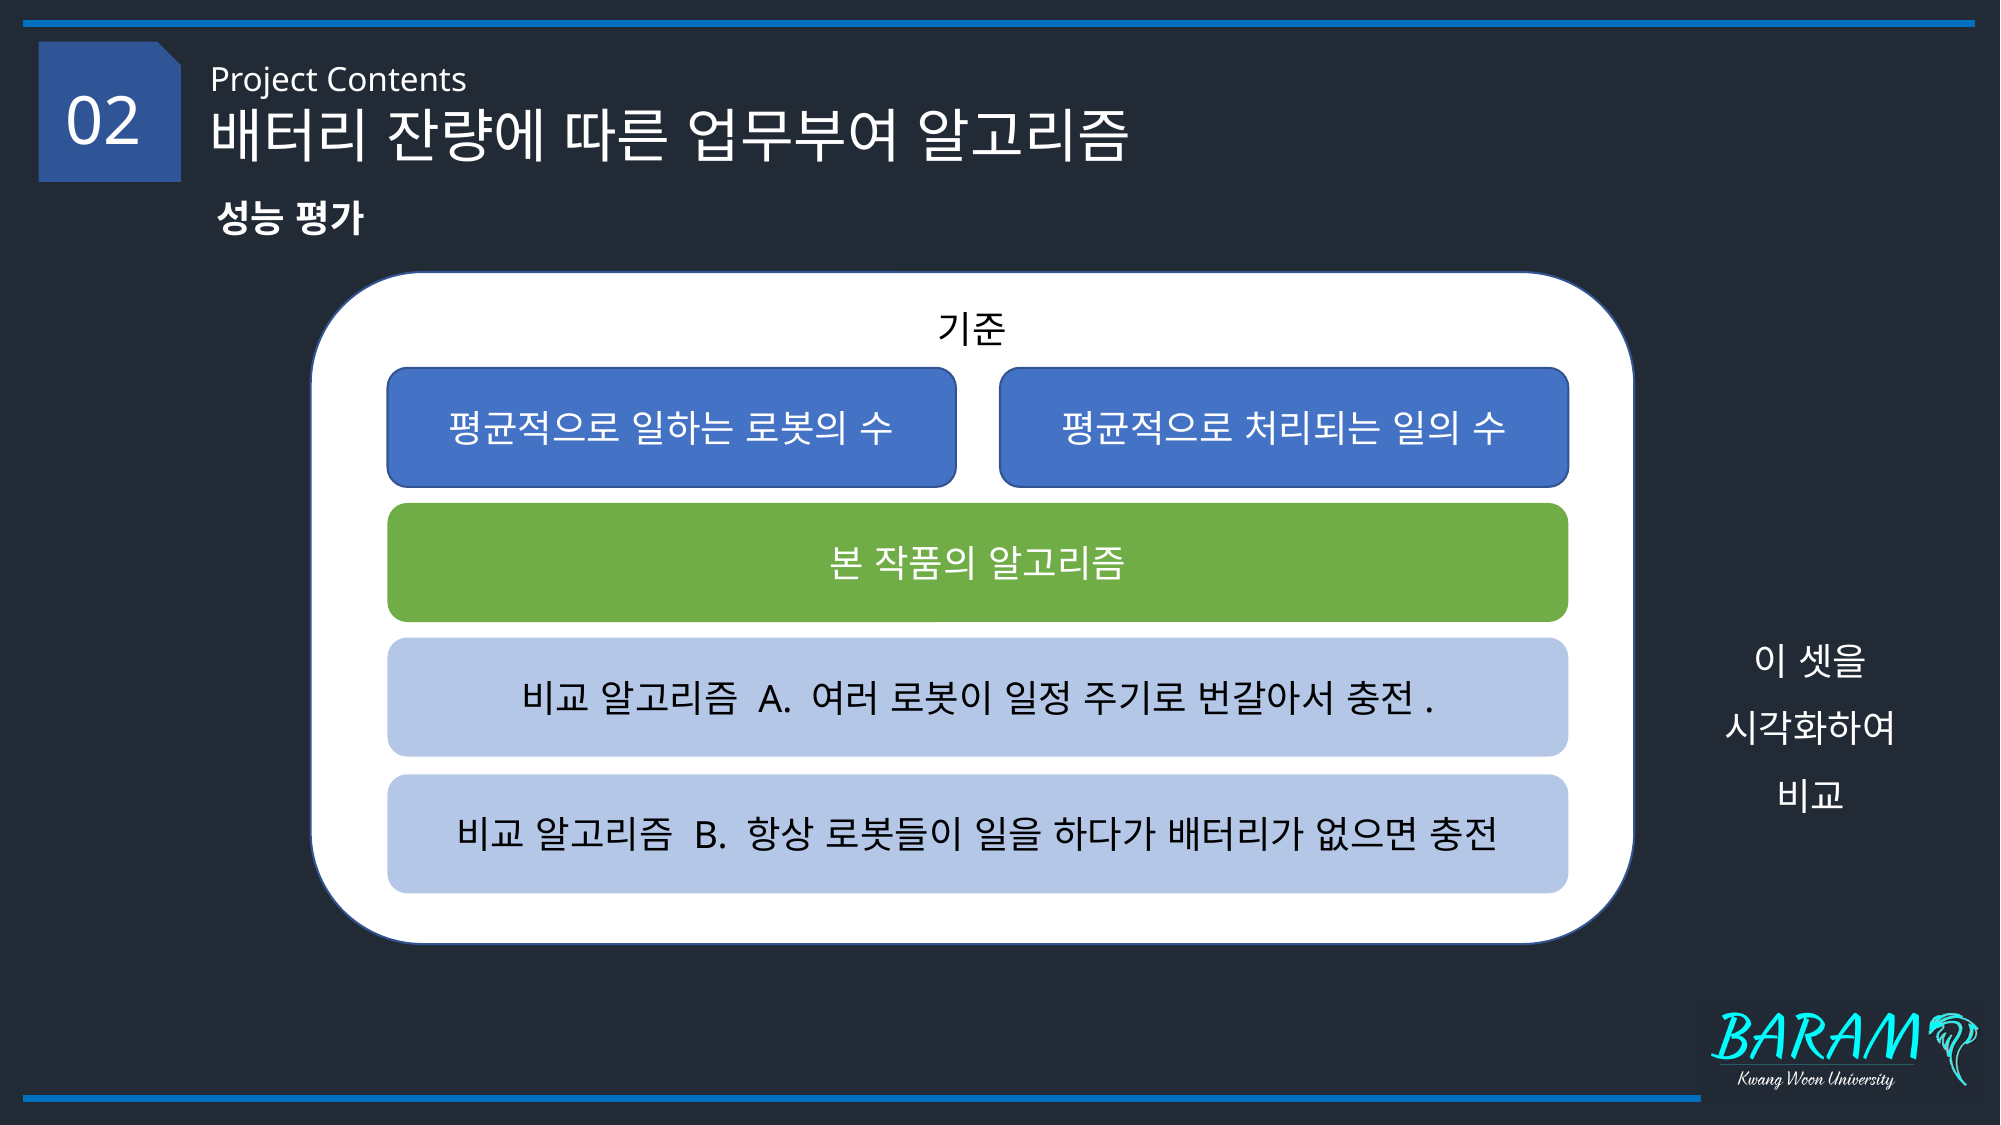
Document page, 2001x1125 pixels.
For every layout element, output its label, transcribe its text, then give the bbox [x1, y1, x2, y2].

text_box Project Contents [195, 51, 1530, 91]
text_box 배터리 잔량에 따른 업무부여 알고리즘 [195, 91, 1530, 177]
text_box 02 [37, 40, 182, 183]
text_box 이 셋을 시각화하여 비교 [1667, 608, 1954, 826]
picture [1700, 999, 1986, 1102]
text_box [309, 270, 1636, 946]
text_box 평균적으로 처리되는 일의 수 [998, 366, 1570, 488]
text_box 비교 알고리즘 B. 항상 로봇들이 일을 하다가 배터리가 없으면 충전 [386, 773, 1570, 895]
text_box 성능 평가 [201, 187, 1536, 248]
text_box 본 작품의 알고리즘 [386, 501, 1570, 624]
text_box 평균적으로 일하는 로봇의 수 [386, 366, 957, 488]
text_box 기준 [923, 298, 1022, 359]
text_box 비교 알고리즘 A. 여러 로봇이 일정 주기로 번갈아서 충전. [386, 636, 1570, 758]
